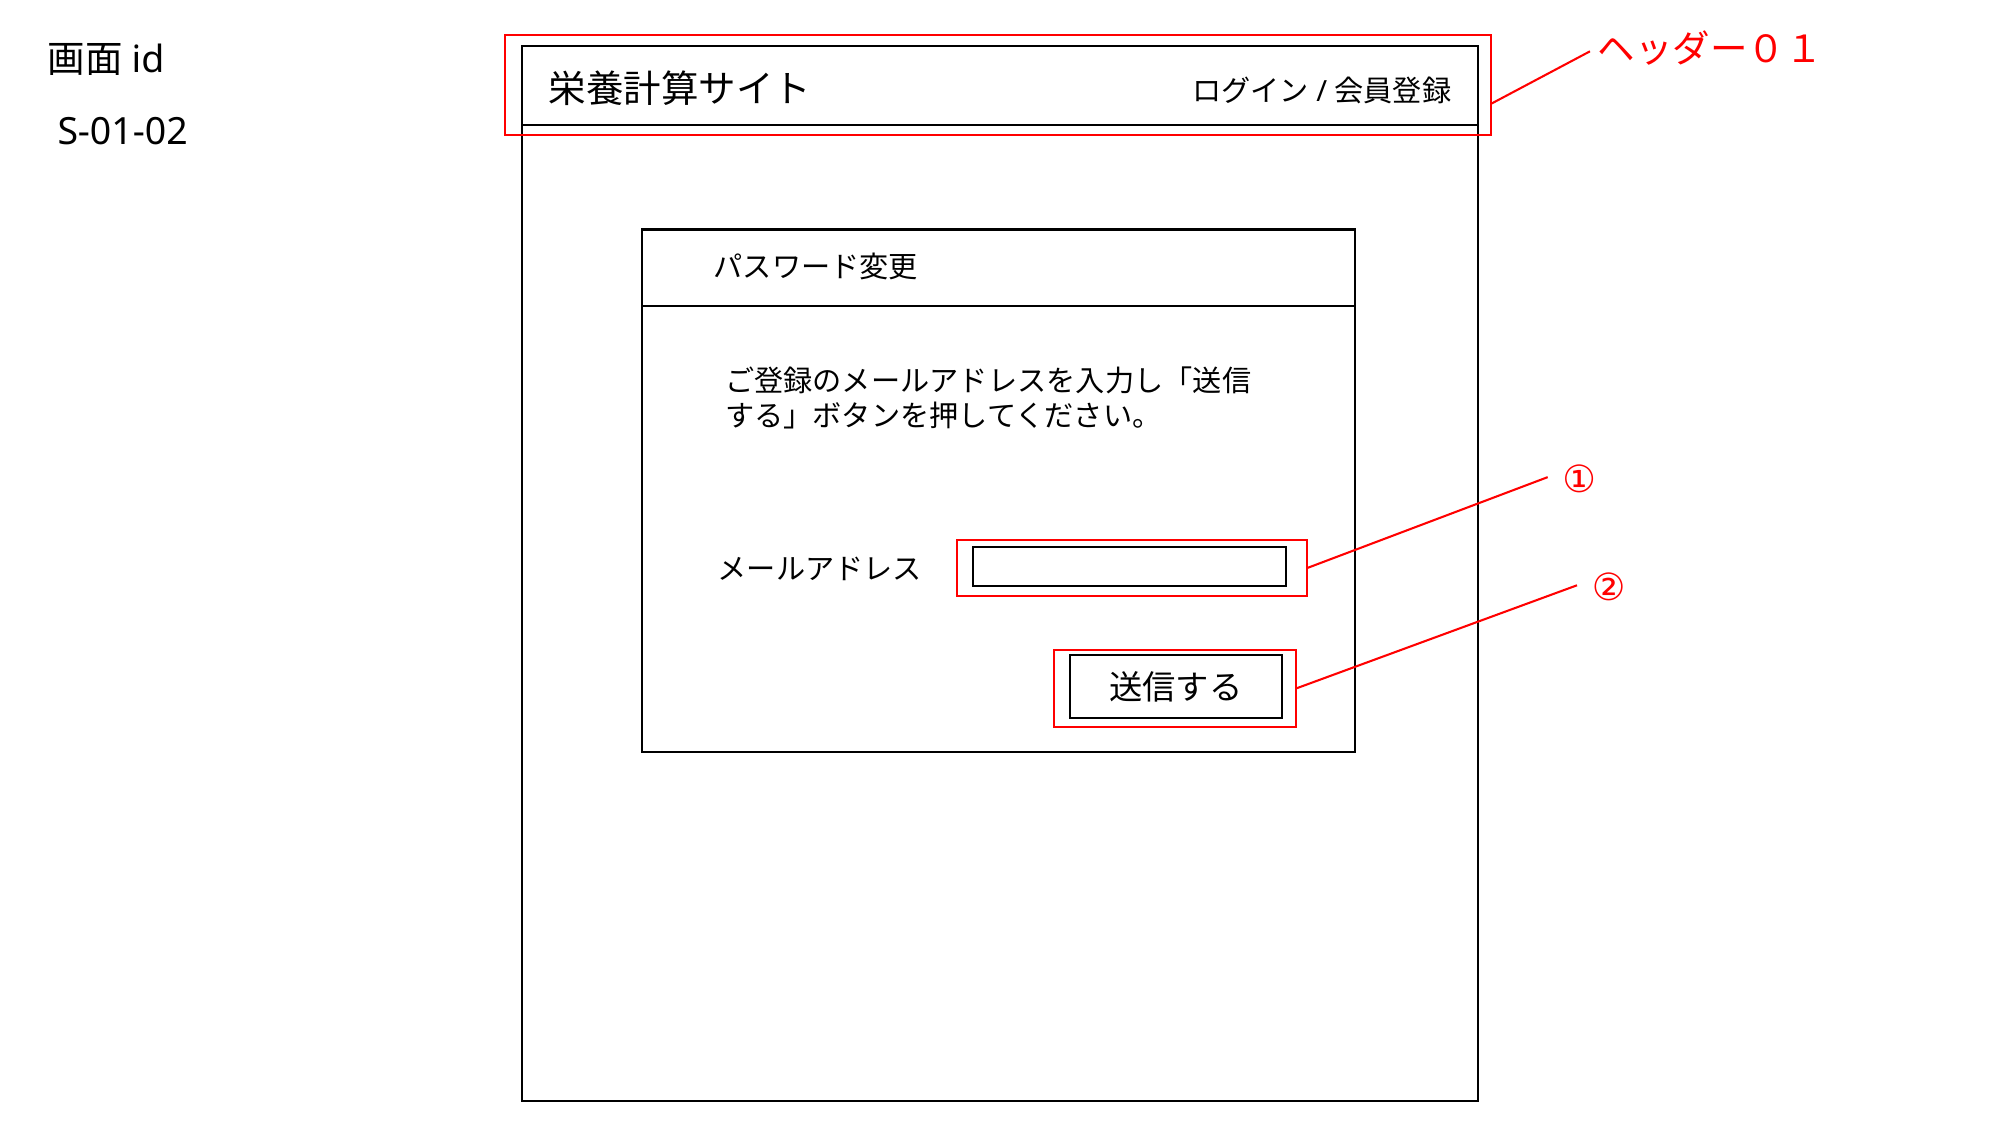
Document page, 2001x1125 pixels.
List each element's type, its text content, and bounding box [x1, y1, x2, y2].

text_box メールアドレス [702, 542, 938, 593]
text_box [957, 447, 1614, 597]
text_box パスワード変更 [698, 240, 938, 291]
text_box [641, 228, 1356, 307]
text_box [504, 17, 1839, 135]
text_box [641, 307, 1356, 753]
text_box [521, 136, 1479, 1102]
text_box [37, 27, 209, 161]
text_box ご登録のメールアドレスを入力し「送信する」ボタンを押してください。 [710, 355, 1274, 440]
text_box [1053, 555, 1643, 727]
